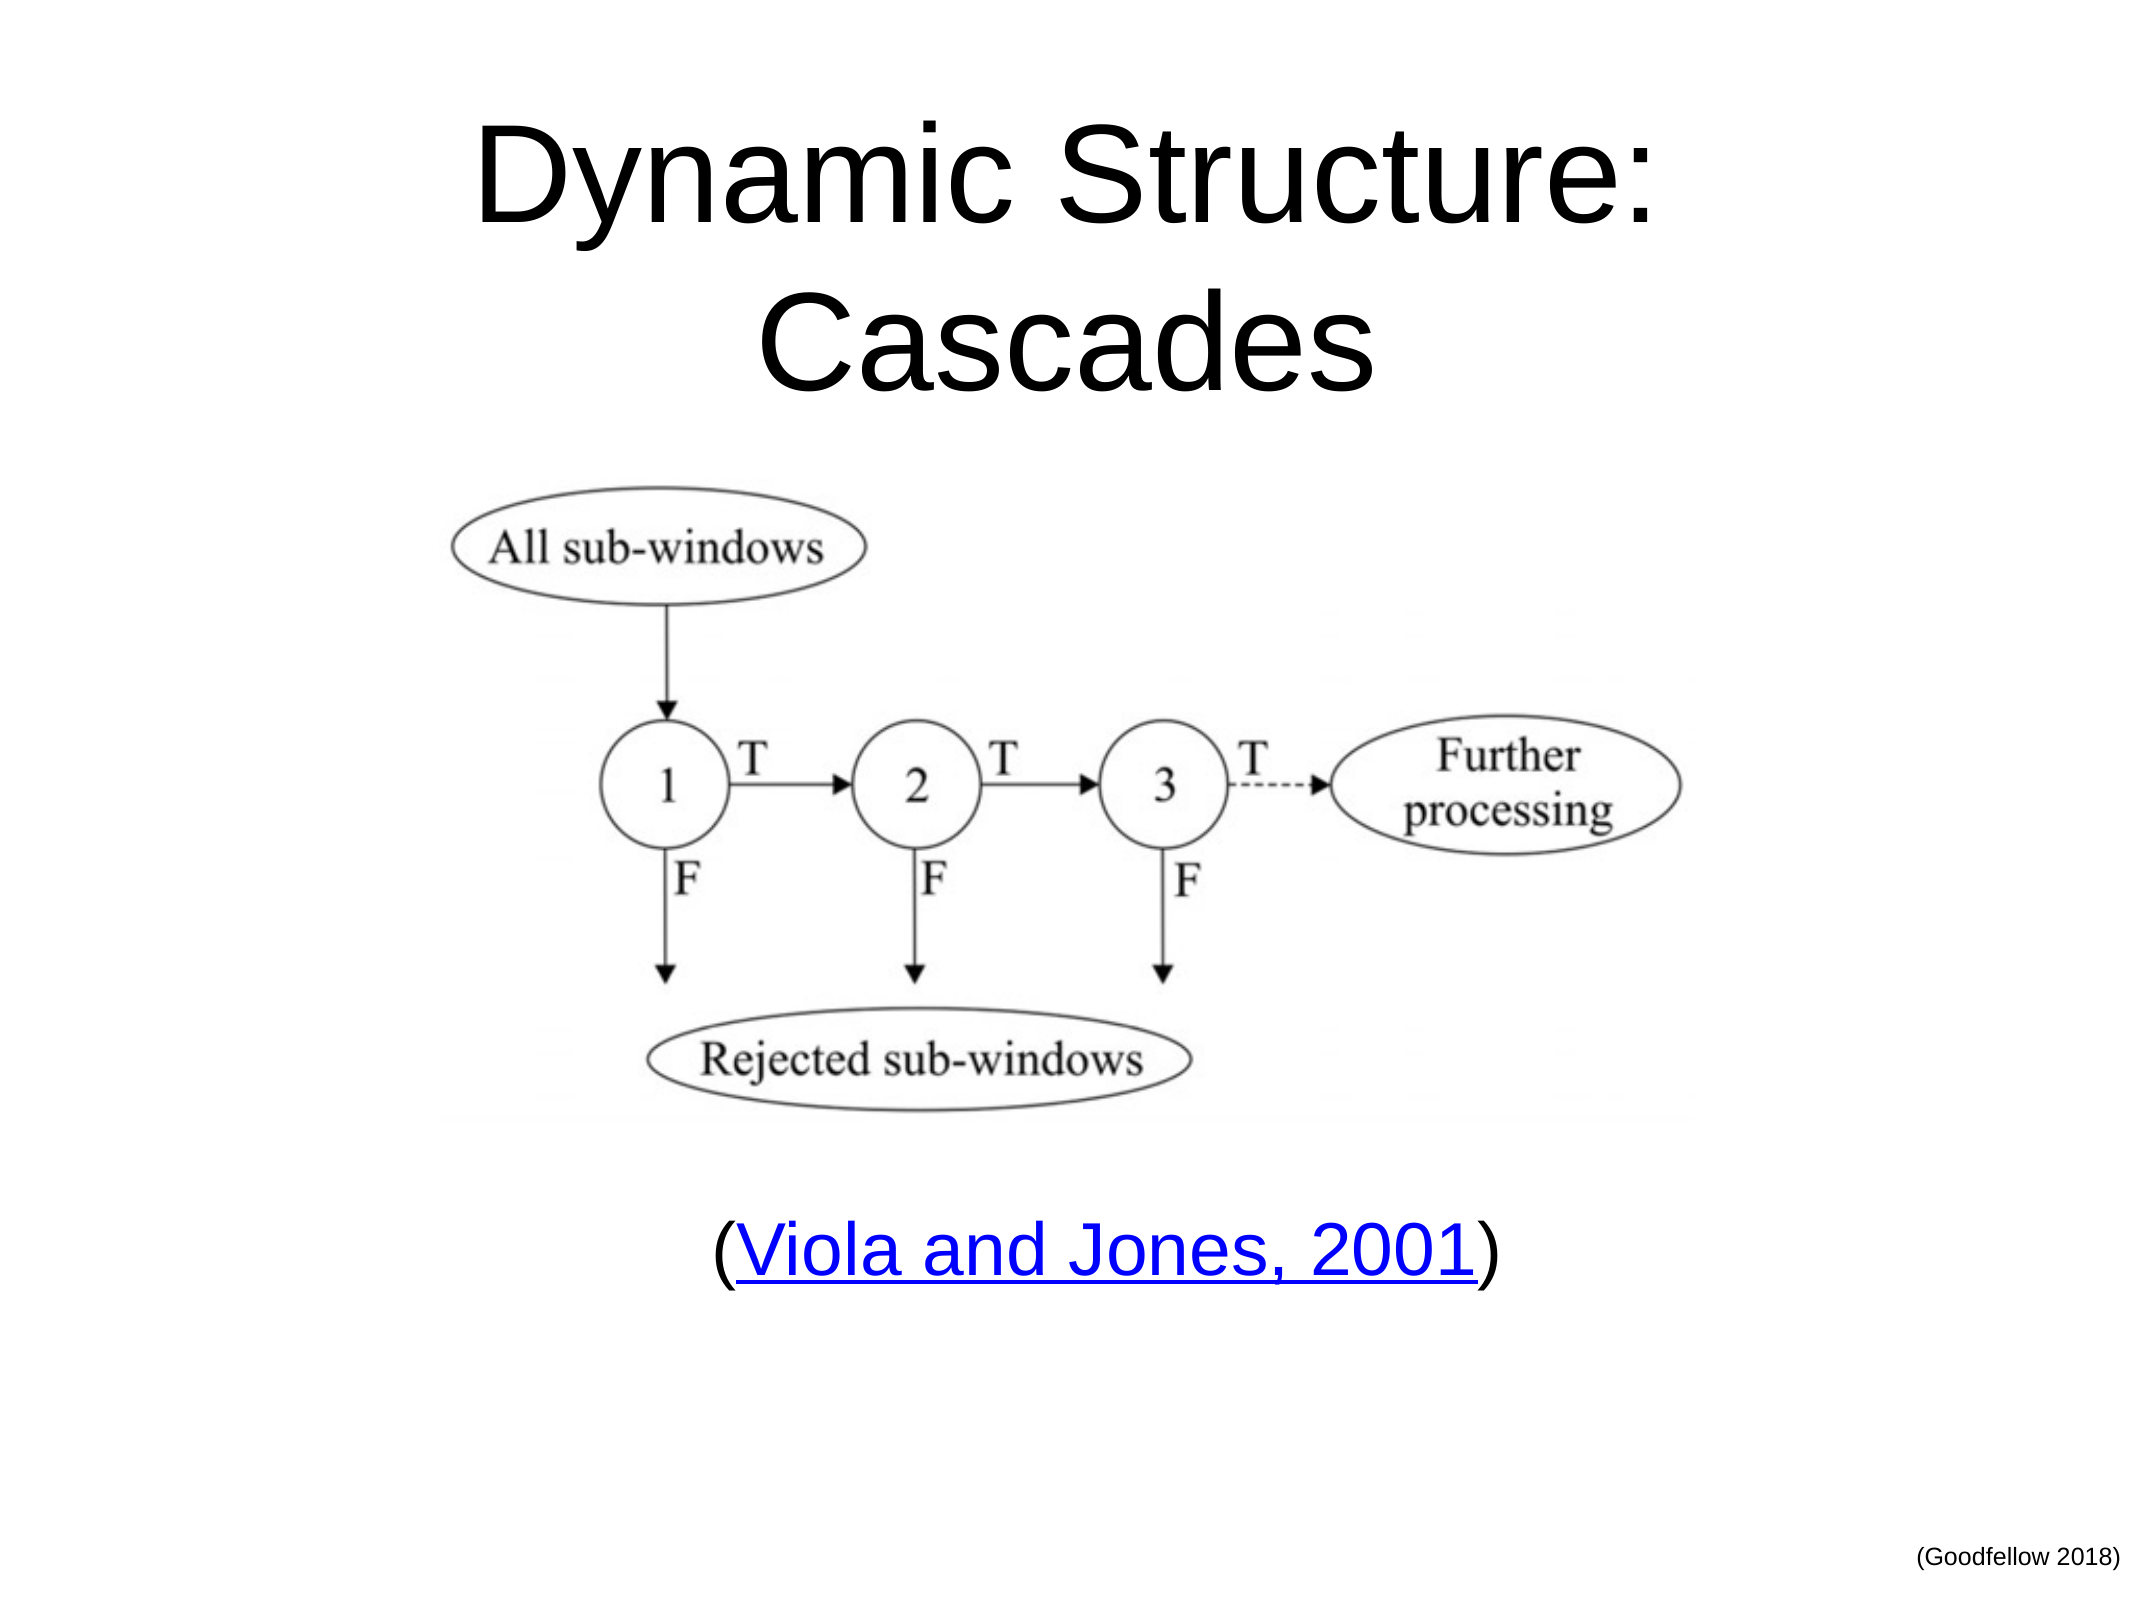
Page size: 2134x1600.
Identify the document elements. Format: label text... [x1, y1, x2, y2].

text_box (Viola and Jones, 2001) [702, 1192, 1511, 1300]
title Dynamic Structure: Cascades [155, 72, 1978, 428]
picture [439, 477, 1694, 1123]
